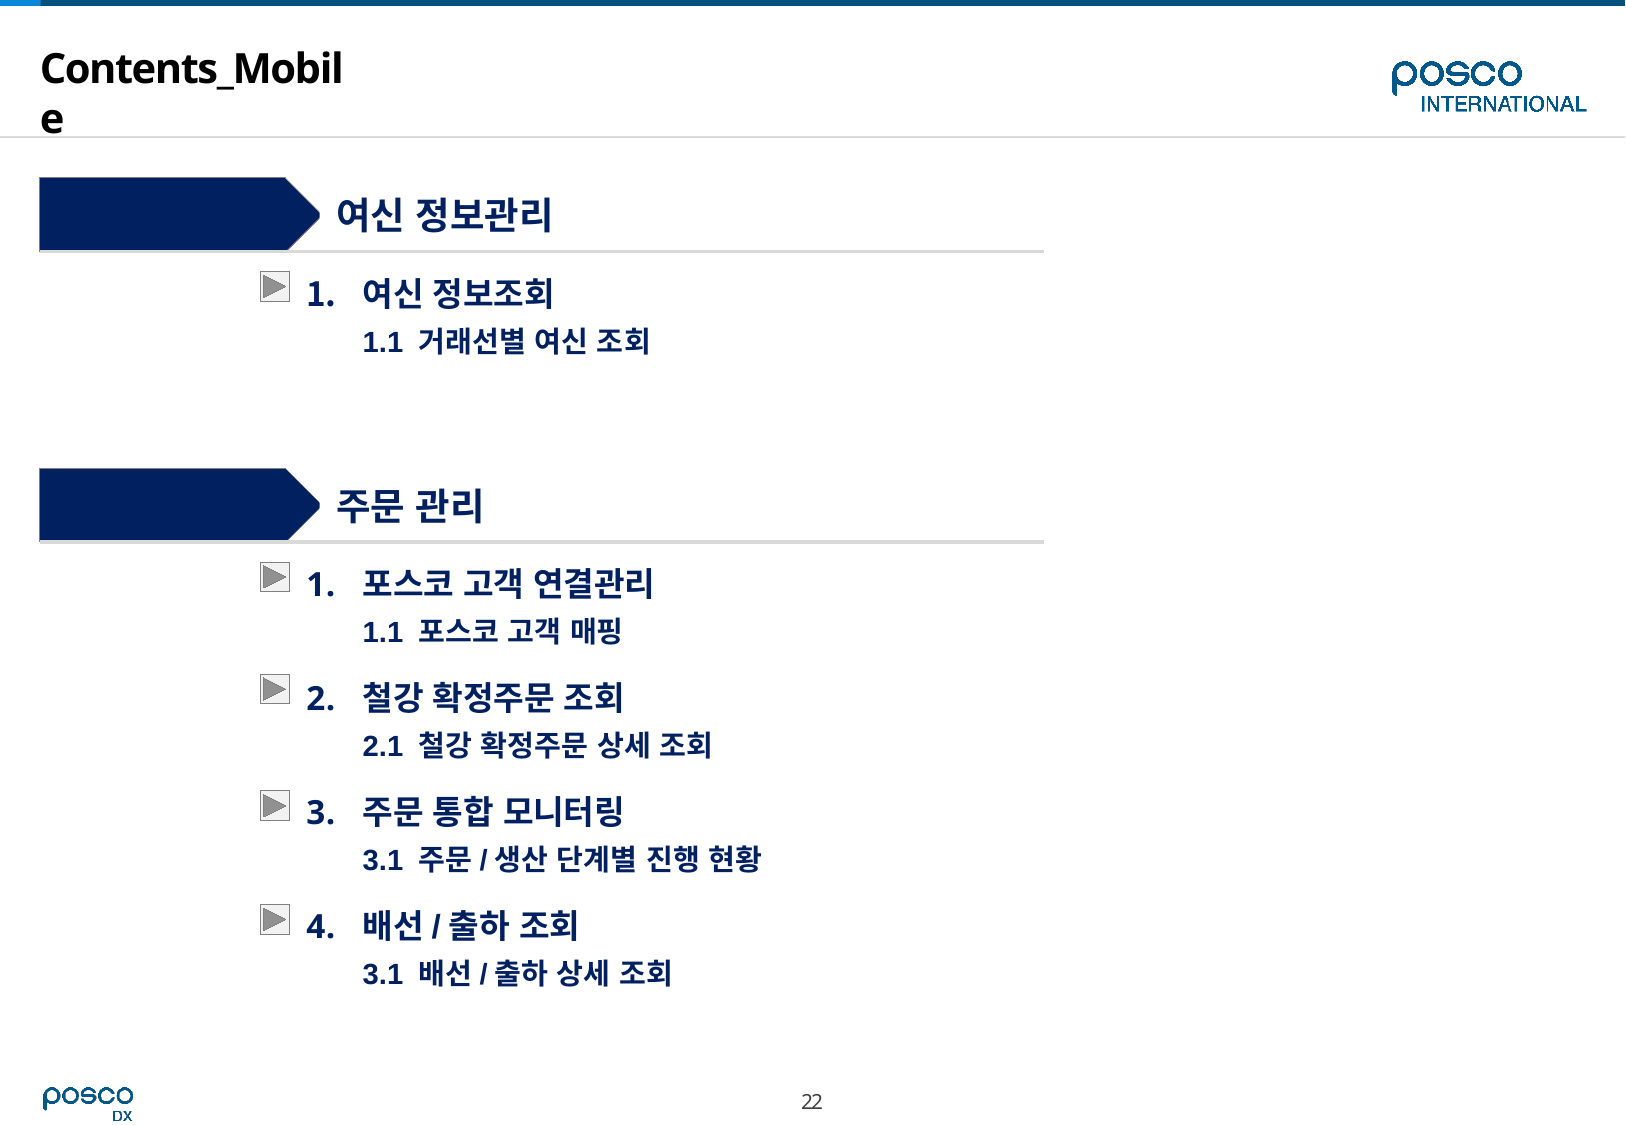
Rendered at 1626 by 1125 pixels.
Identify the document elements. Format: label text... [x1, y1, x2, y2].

picture [43, 1087, 133, 1121]
picture [1391, 59, 1587, 113]
text_box [260, 790, 290, 821]
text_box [39, 178, 1044, 322]
title Contents_Mobile [39, 66, 354, 118]
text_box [39, 468, 1044, 612]
text_box [260, 674, 290, 704]
picture [0, 0, 41, 6]
text_box [260, 904, 290, 935]
